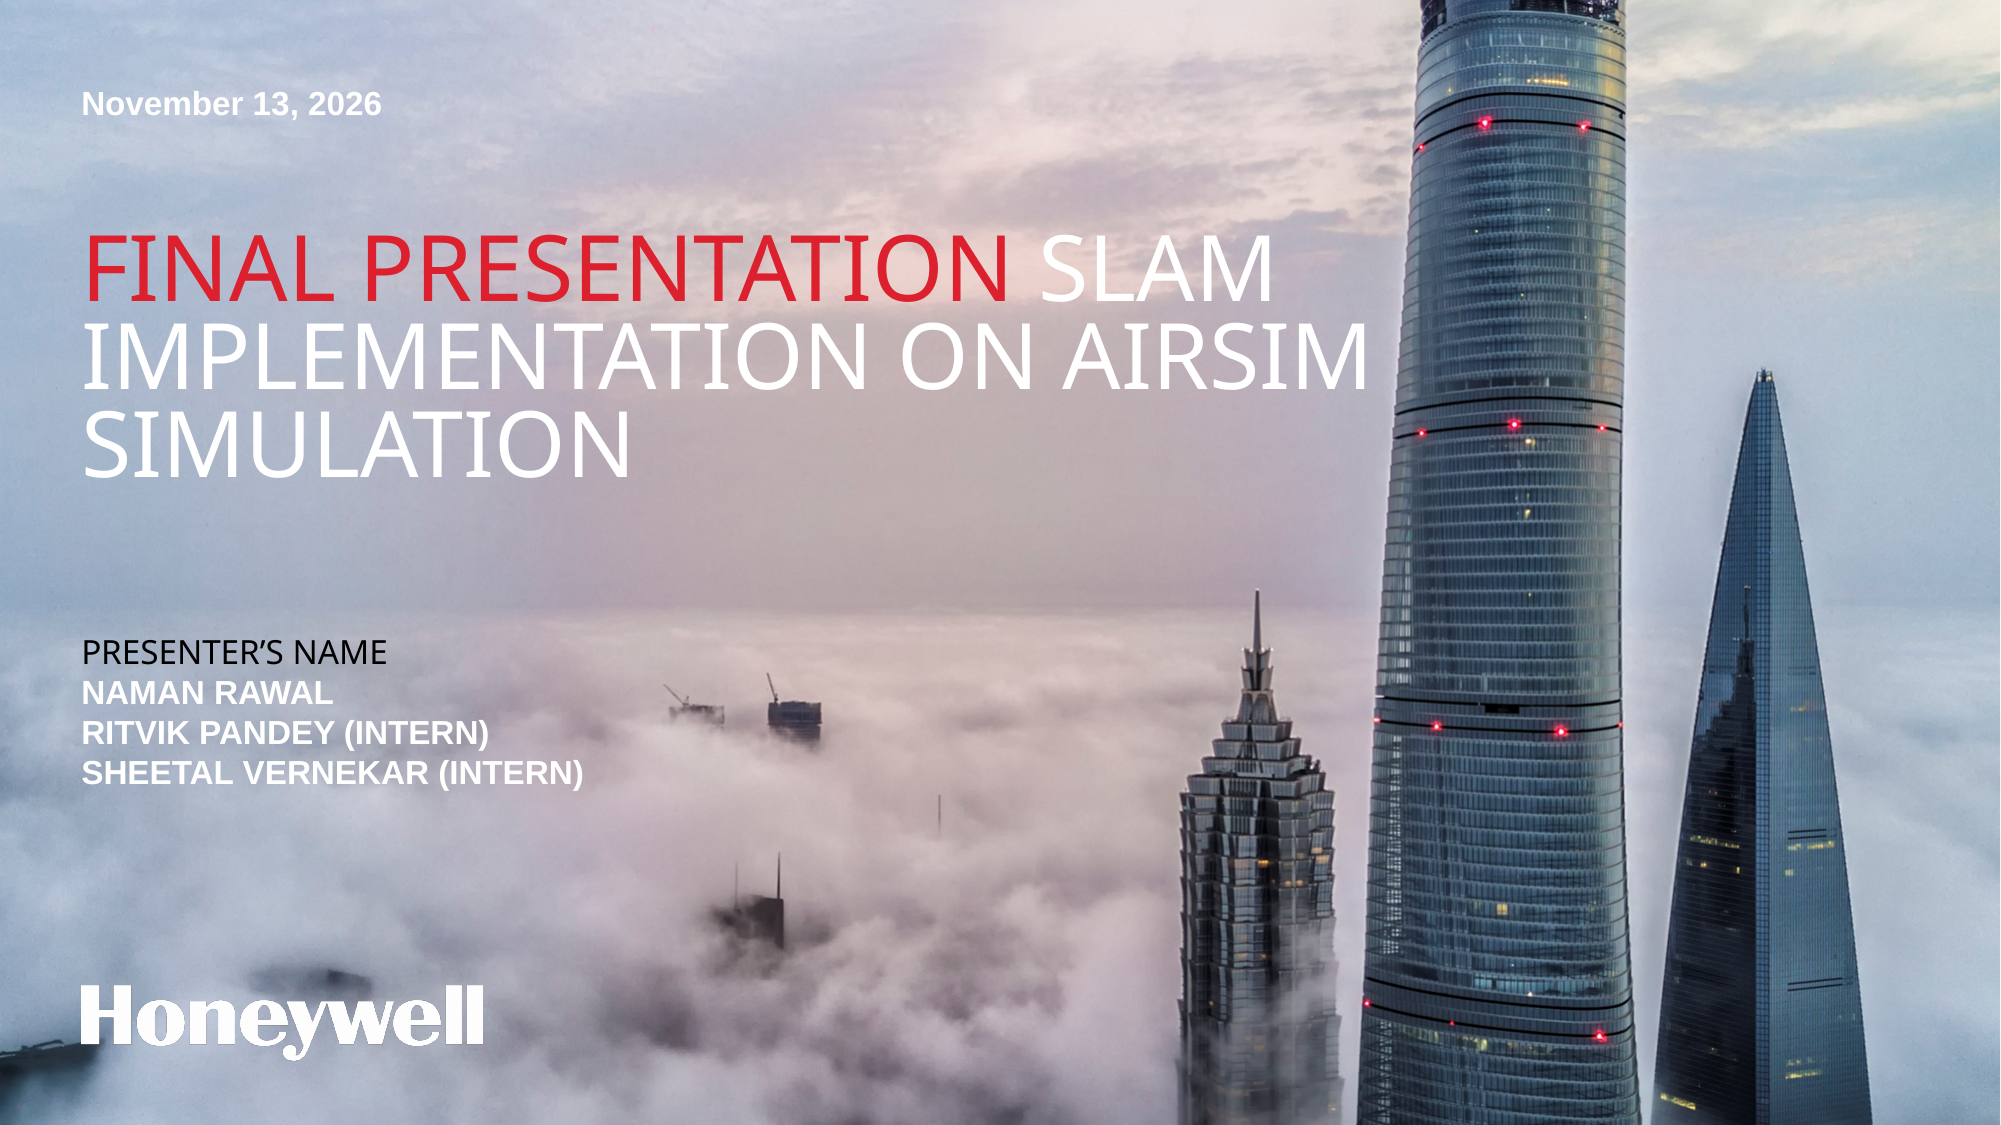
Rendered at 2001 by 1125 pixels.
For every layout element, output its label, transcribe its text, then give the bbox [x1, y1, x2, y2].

title Final Presentation SLAM implementation on AIRSIM SImulation [81, 231, 1394, 563]
picture [0, 0, 2001, 1125]
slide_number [81, 81, 532, 142]
subtitle Presenter’s Name Naman Rawal Ritvik Pandey (INTERN) Sheetal VERNEKAR (INTERN) [81, 631, 1000, 778]
